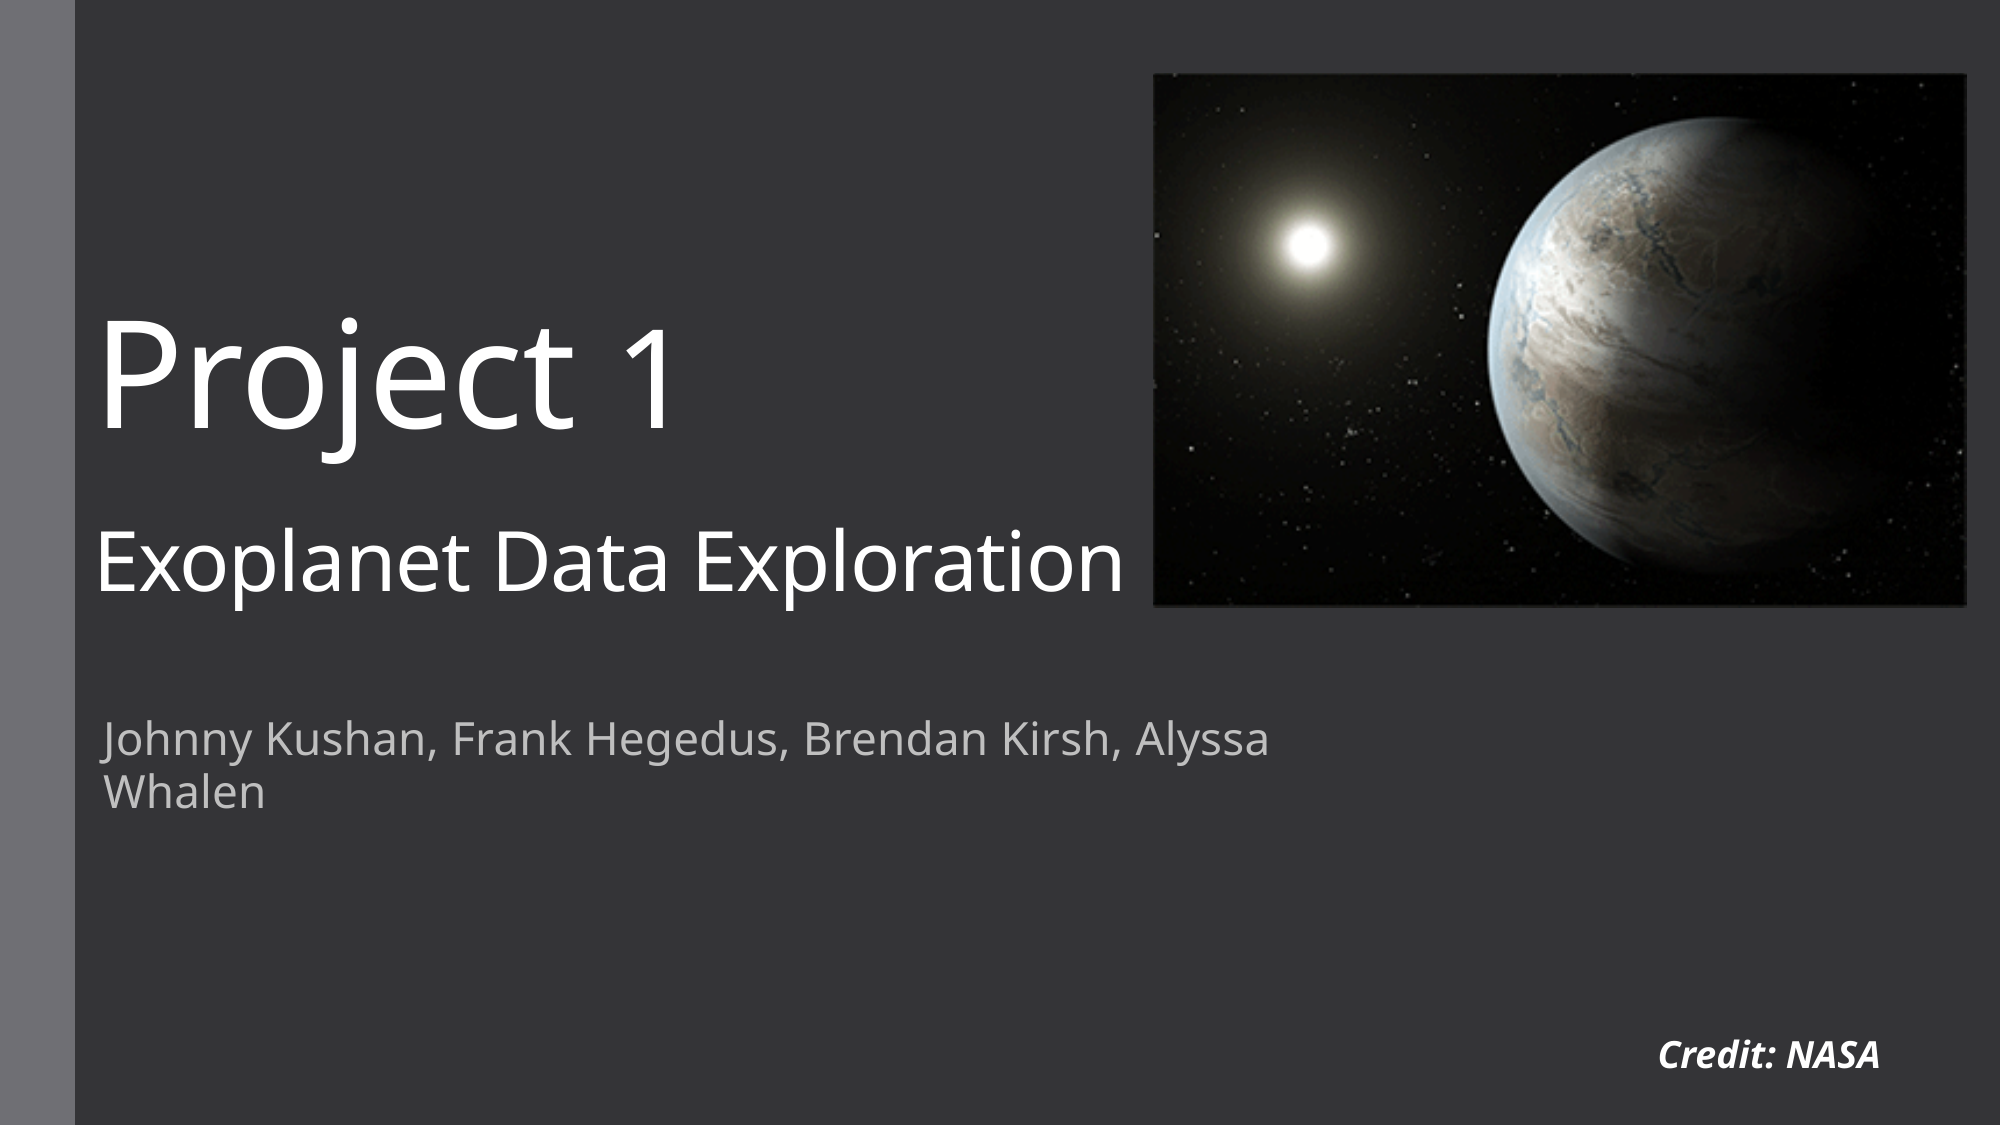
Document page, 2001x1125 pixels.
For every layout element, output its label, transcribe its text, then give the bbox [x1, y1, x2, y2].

text_box Credit: NASA [1642, 1023, 1958, 1084]
picture [1153, 73, 1967, 608]
subtitle Johnny Kushan, Frank Hegedus, Brendan Kirsh, Alyssa Whalen [88, 706, 1345, 857]
title Project 1 Exoplanet Data Exploration [78, 81, 1150, 616]
